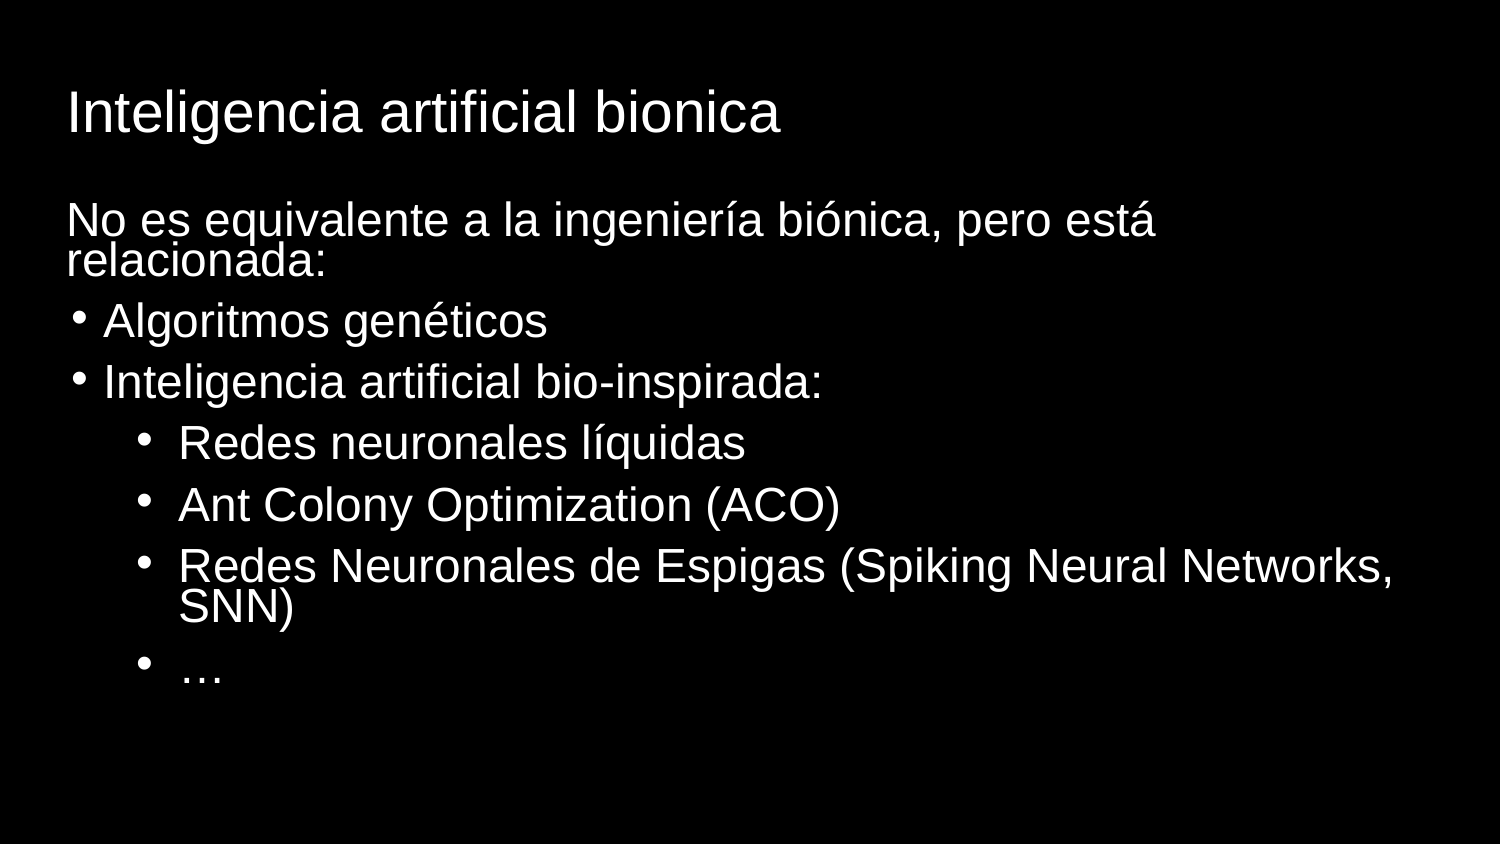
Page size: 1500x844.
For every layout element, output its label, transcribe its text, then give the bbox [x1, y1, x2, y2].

list No es equivalente a la ingeniería biónica, pero está relacionada: Algoritmos genéticos Inteligencia artificial bio-inspirada: Redes neuronales líquidas Ant Colony Optimization (ACO) Redes Neuronales de Espigas (Spiking Neural Networks, SNN) … [51, 189, 1449, 750]
title Inteligencia artificial bionica [51, 58, 1449, 153]
